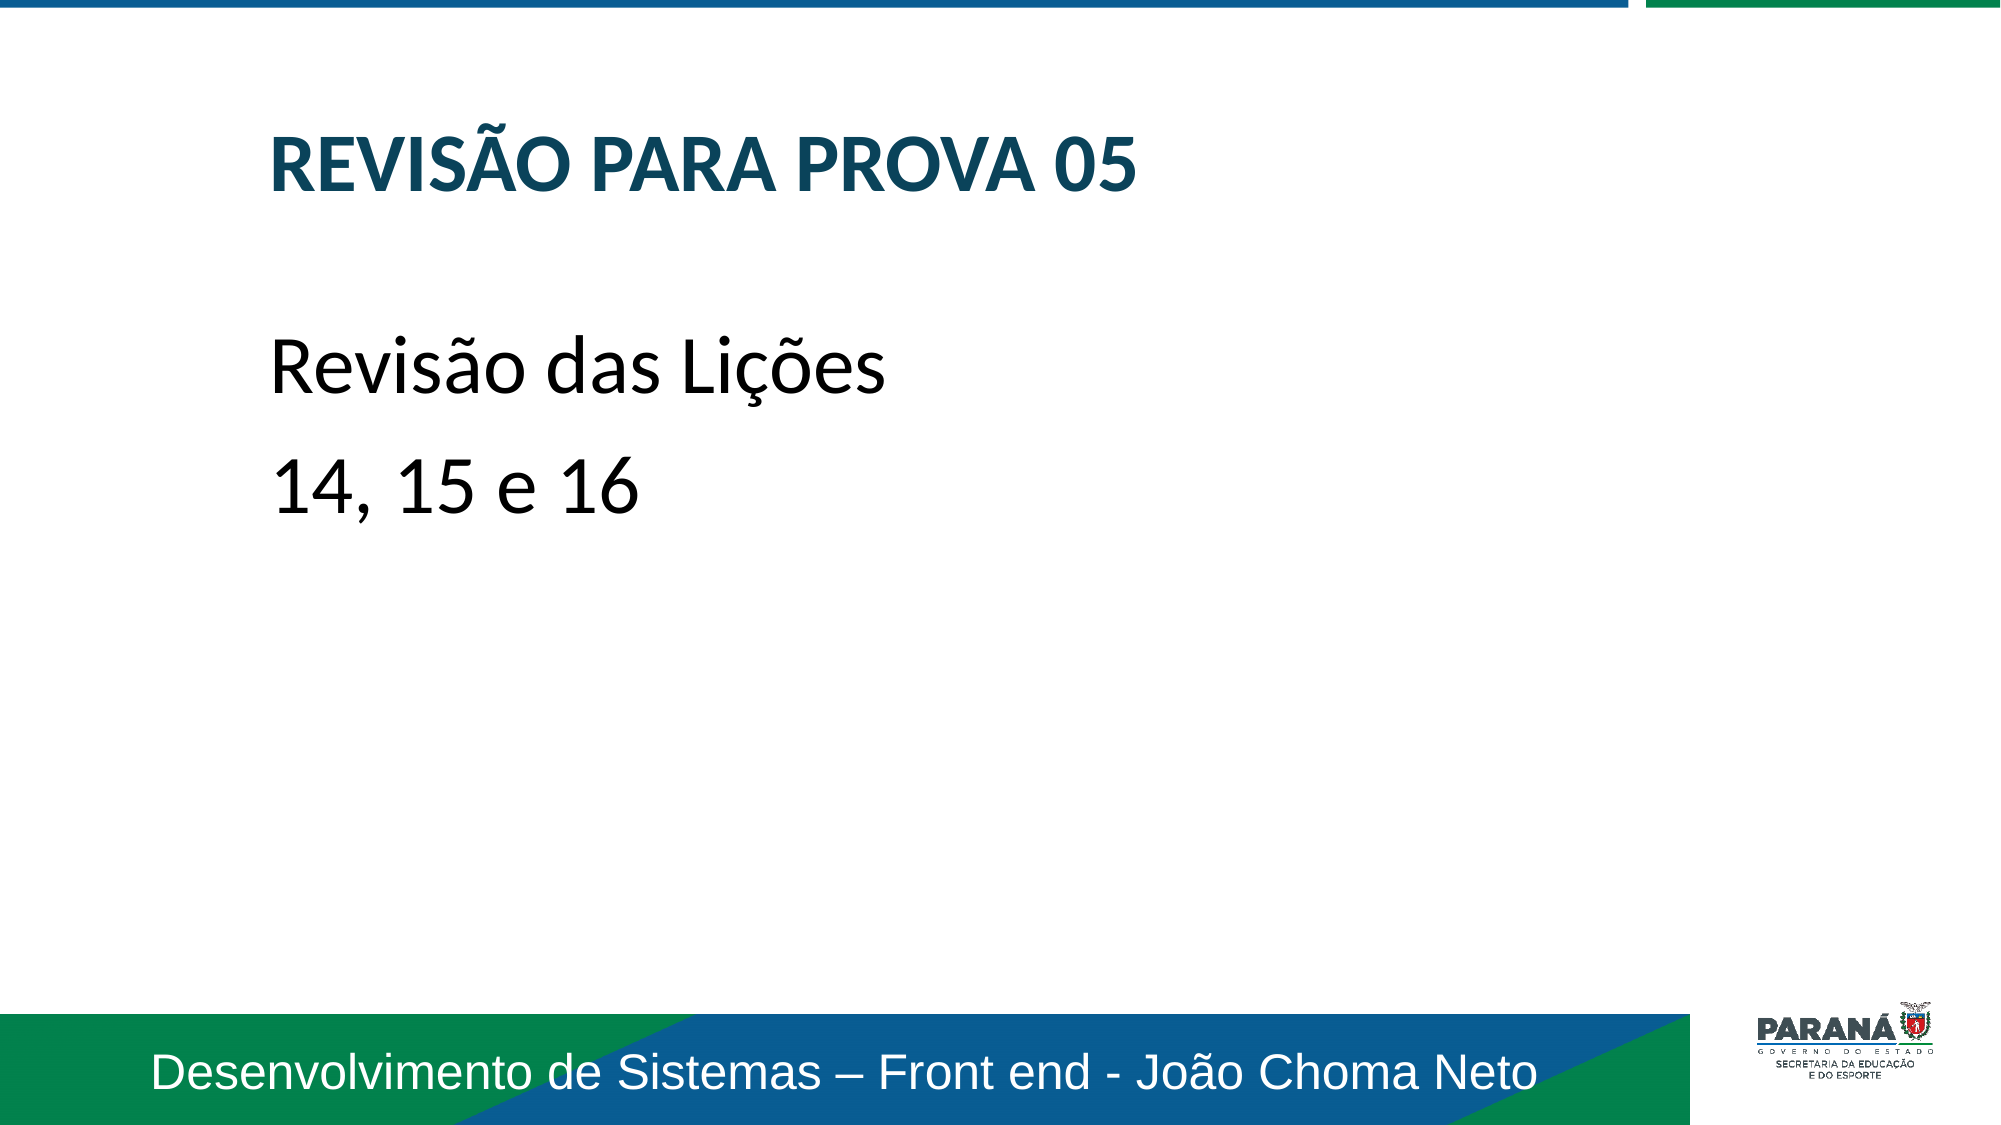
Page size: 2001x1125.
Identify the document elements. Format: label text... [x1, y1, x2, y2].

picture [1757, 1002, 1933, 1081]
list REVISÃO PARA PROVA 05 [217, 111, 1637, 249]
picture [0, 1014, 1690, 1125]
list Revisão das Lições 14, 15 e 16 [217, 302, 1677, 921]
